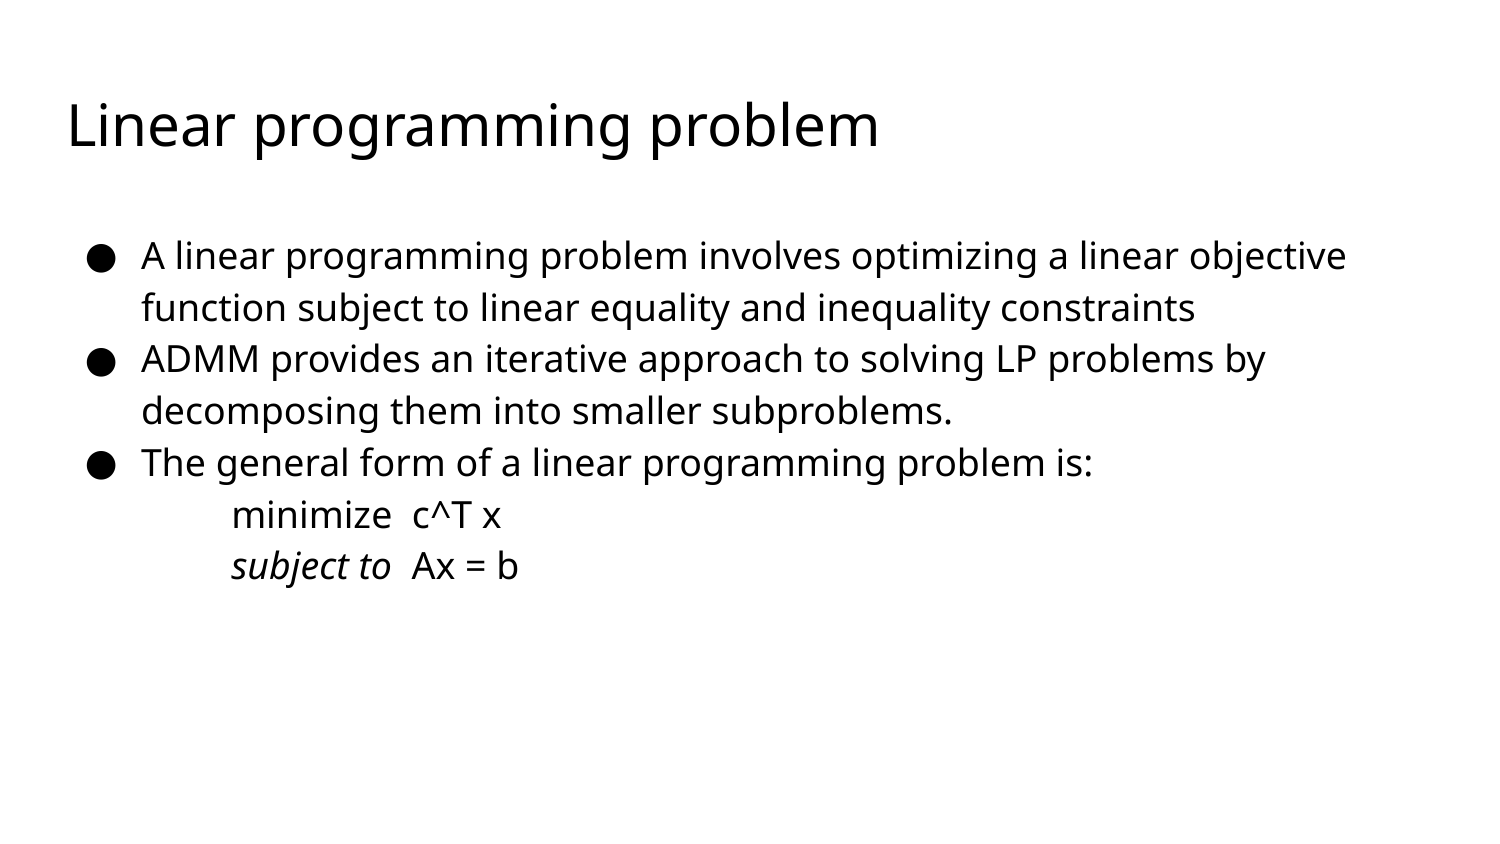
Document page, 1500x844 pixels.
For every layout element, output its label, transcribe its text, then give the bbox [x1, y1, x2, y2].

title Linear programming problem [51, 72, 1449, 167]
list A linear programming problem involves optimizing a linear objective function subject to linear equality and inequality constraints ADMM provides an iterative approach to solving LP problems by decomposing them into smaller subproblems. The general form of a linear programming problem is: minimize c^T x subject to Ax = b [51, 210, 1449, 771]
